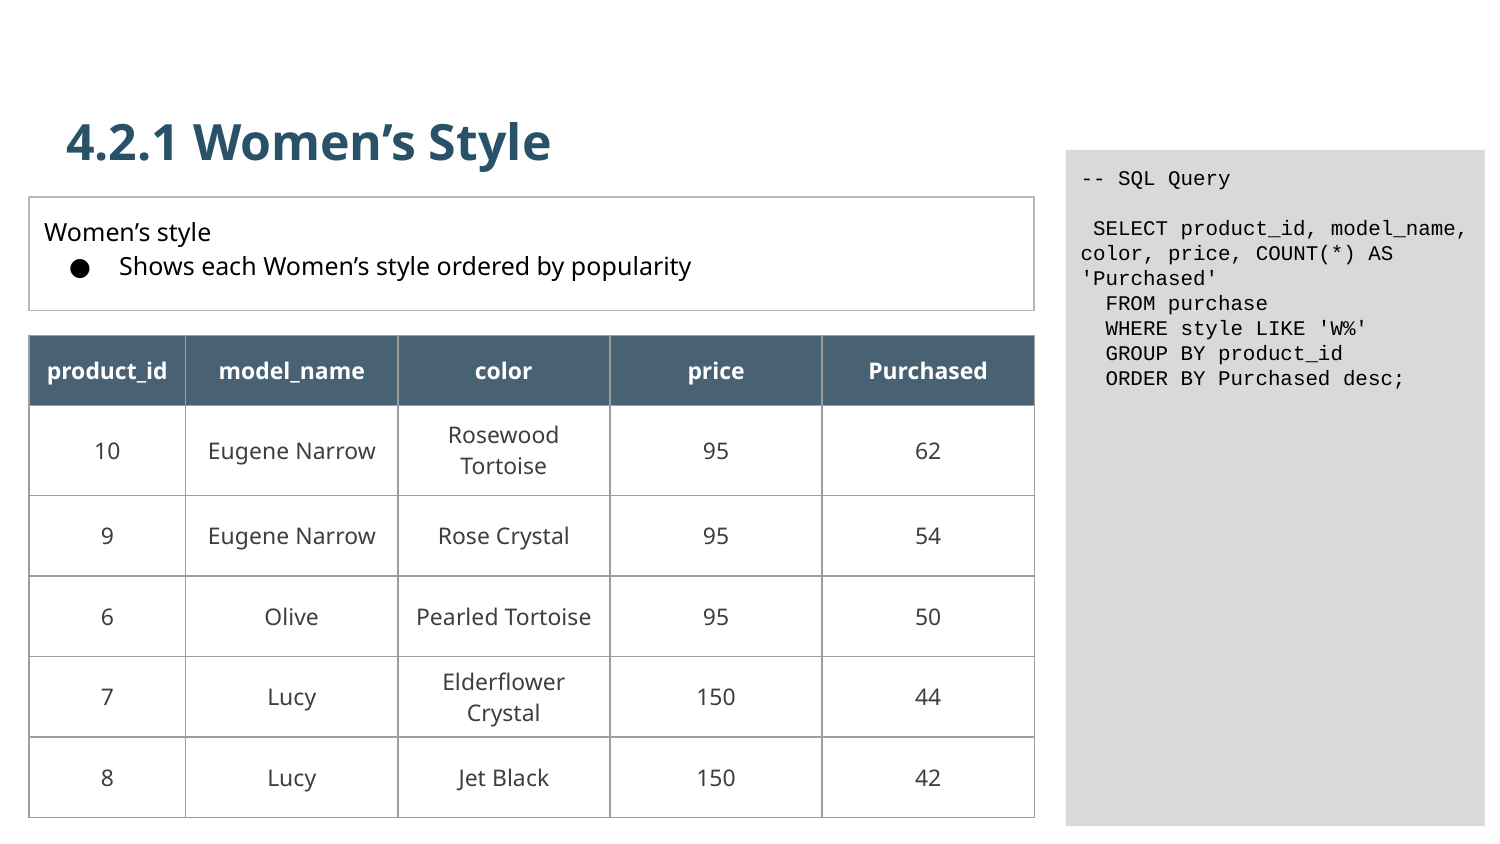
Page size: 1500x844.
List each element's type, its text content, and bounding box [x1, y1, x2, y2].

table_cell Eugene Narrow [186, 406, 397, 495]
table_cell 7 [30, 657, 185, 736]
table_cell 95 [611, 577, 821, 656]
table_cell Jet Black [399, 738, 609, 817]
table_cell 10 [30, 406, 185, 495]
table_cell 95 [611, 406, 821, 495]
table_header color [399, 336, 609, 405]
table_cell 6 [30, 577, 185, 656]
text_box Women’s style Shows each Women’s style ordered by popularity [29, 197, 1035, 311]
table_cell 150 [611, 738, 821, 817]
table_cell Lucy [186, 738, 397, 817]
table_cell 150 [611, 657, 821, 736]
table_cell Olive [186, 577, 397, 656]
table_cell Elderflower Crystal [399, 657, 609, 736]
table_cell 95 [611, 496, 821, 575]
text_box 4.2.1 Women’s Style [51, 48, 1449, 186]
table_cell Rose Crystal [399, 496, 609, 575]
table_cell 62 [823, 406, 1034, 495]
table_cell Pearled Tortoise [399, 577, 609, 656]
table_cell 54 [823, 496, 1034, 575]
table_header product_id [30, 336, 185, 405]
table_cell 9 [30, 496, 185, 575]
table_cell 50 [823, 577, 1034, 656]
table_header price [611, 336, 821, 405]
table_cell 42 [823, 738, 1034, 817]
table_header Purchased [823, 336, 1034, 405]
table_header model_name [186, 336, 397, 405]
table_cell Lucy [186, 657, 397, 736]
table_cell 44 [823, 657, 1034, 736]
table_cell 8 [30, 738, 185, 817]
table_cell Rosewood Tortoise [399, 406, 609, 495]
table_cell Eugene Narrow [186, 496, 397, 575]
text_box -- SQL Query SELECT product_id, model_name, color, price, COUNT(*) AS 'Purchased' FROM purchase WHERE style LIKE 'W%' GROUP BY product_id ORDER BY Purchased desc; [1065, 149, 1485, 827]
